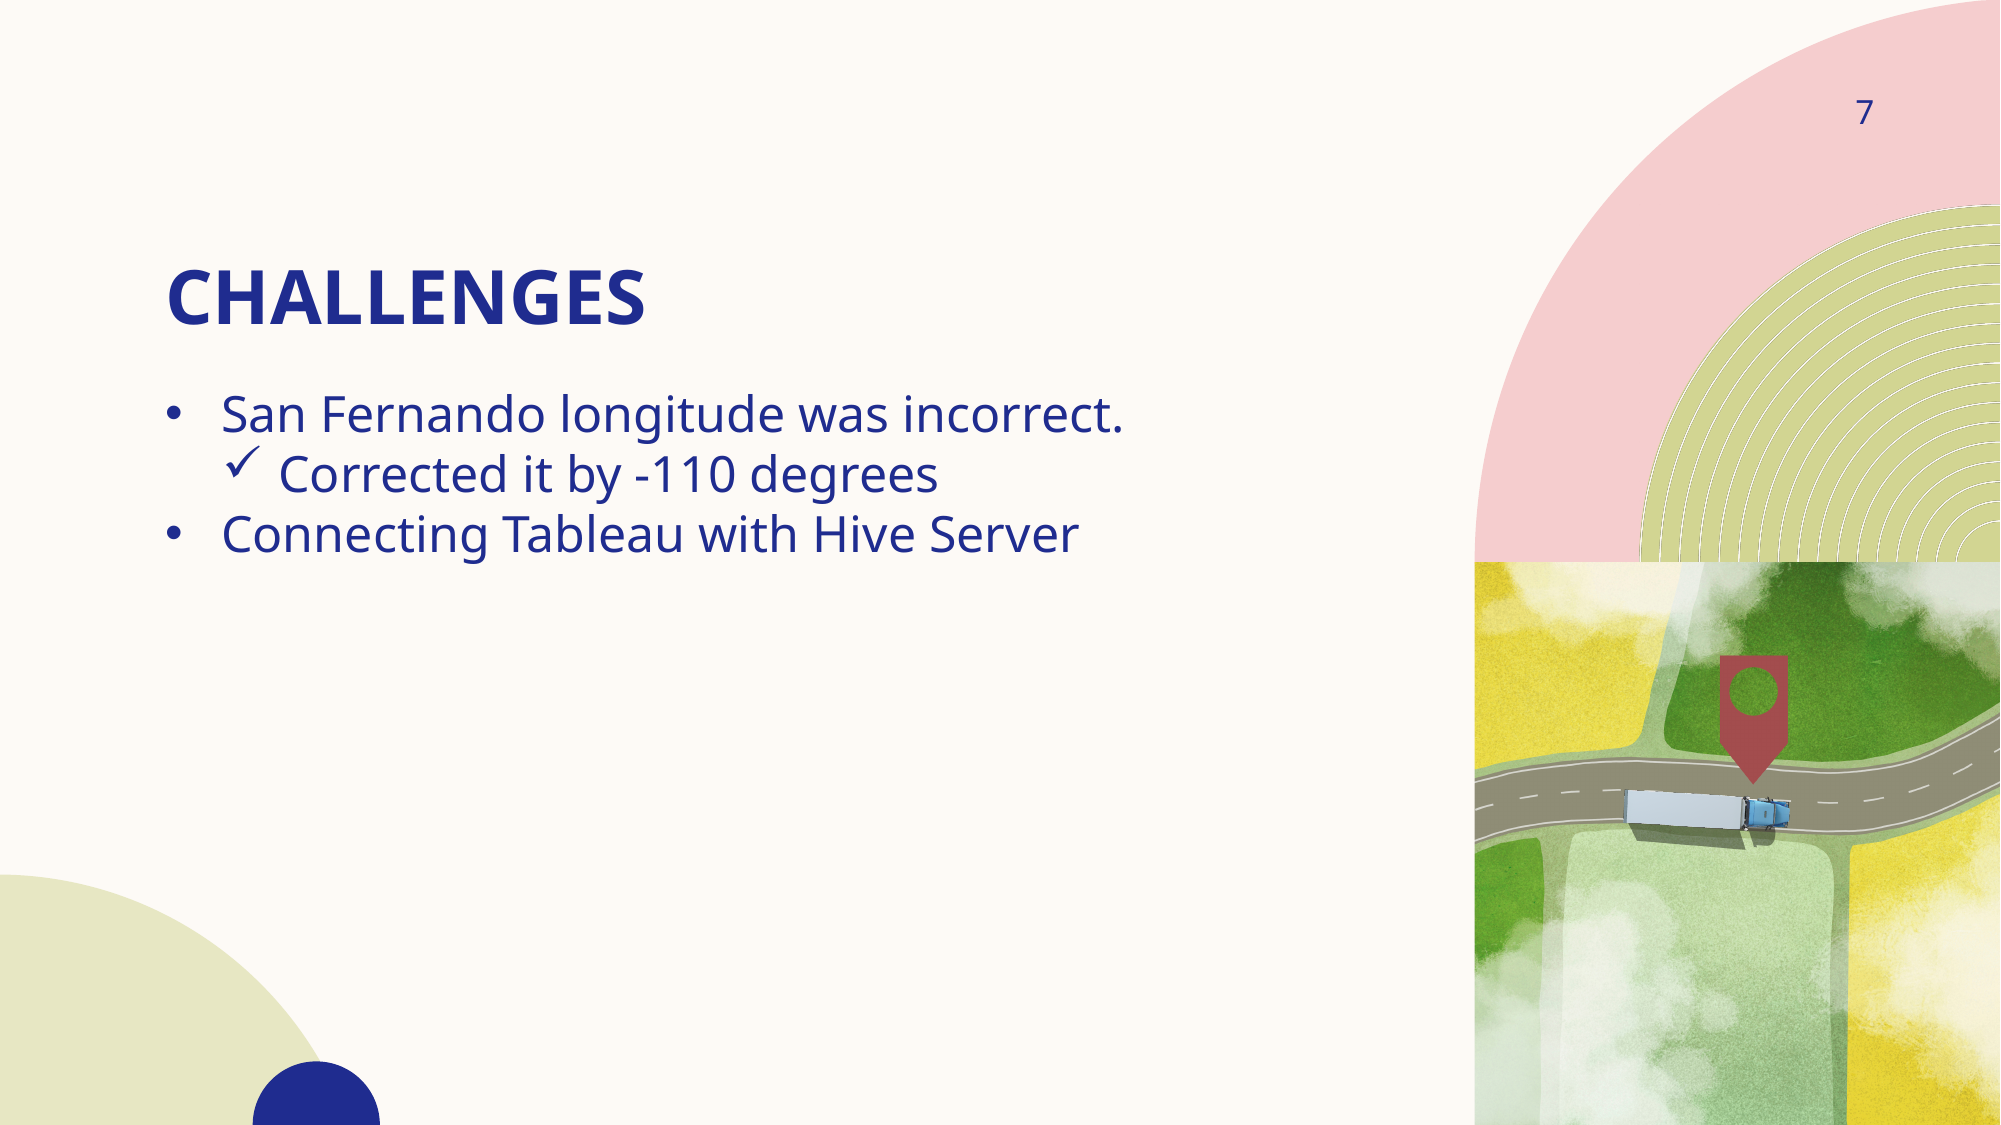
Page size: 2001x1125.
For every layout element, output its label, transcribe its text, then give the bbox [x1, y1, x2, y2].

slide_number 7 [1712, 75, 1875, 153]
picture [1474, 204, 2001, 1125]
list San Fernando longitude was incorrect. Corrected it by -110 degrees Connecting Tableau with Hive Server [150, 382, 1283, 993]
title Challenges [150, 173, 1437, 340]
